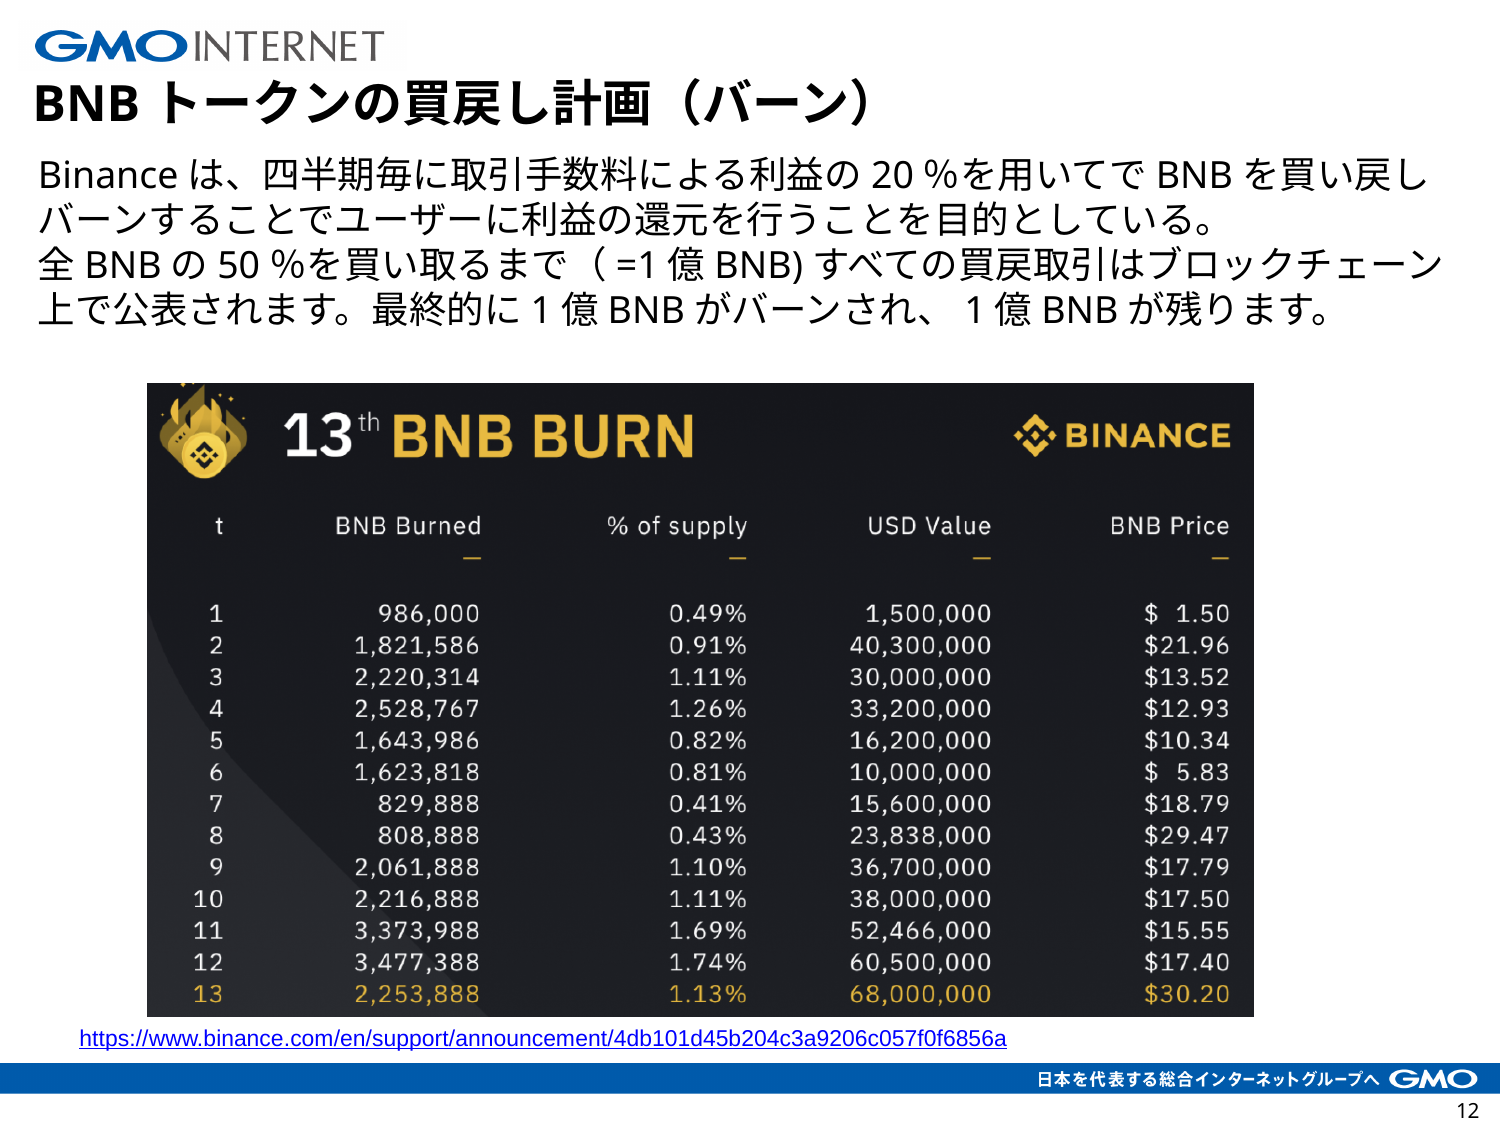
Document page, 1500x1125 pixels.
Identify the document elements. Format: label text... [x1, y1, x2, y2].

picture [147, 383, 1254, 1017]
text_box Binanceは、四半期毎に取引手数料による利益の20％を用いてでBNBを買い戻しバーンすることでユーザーに利益の還元を行うことを目的としている。 全BNBの50％を買い取るまで（=1億BNB)すべての買戻取引はブロックチェーン上で公表されます。最終的に1億BNBがバーンされ、1億BNBが残ります。 [23, 143, 1471, 339]
picture [0, 1063, 1500, 1094]
text_box BNBトークンの買戻し計画（バーン） [17, 63, 1430, 139]
picture [18, 20, 407, 63]
text_box https://www.binance.com/en/support/announcement/4db101d45b204c3a9206c057f0f6856a [64, 1016, 1429, 1059]
